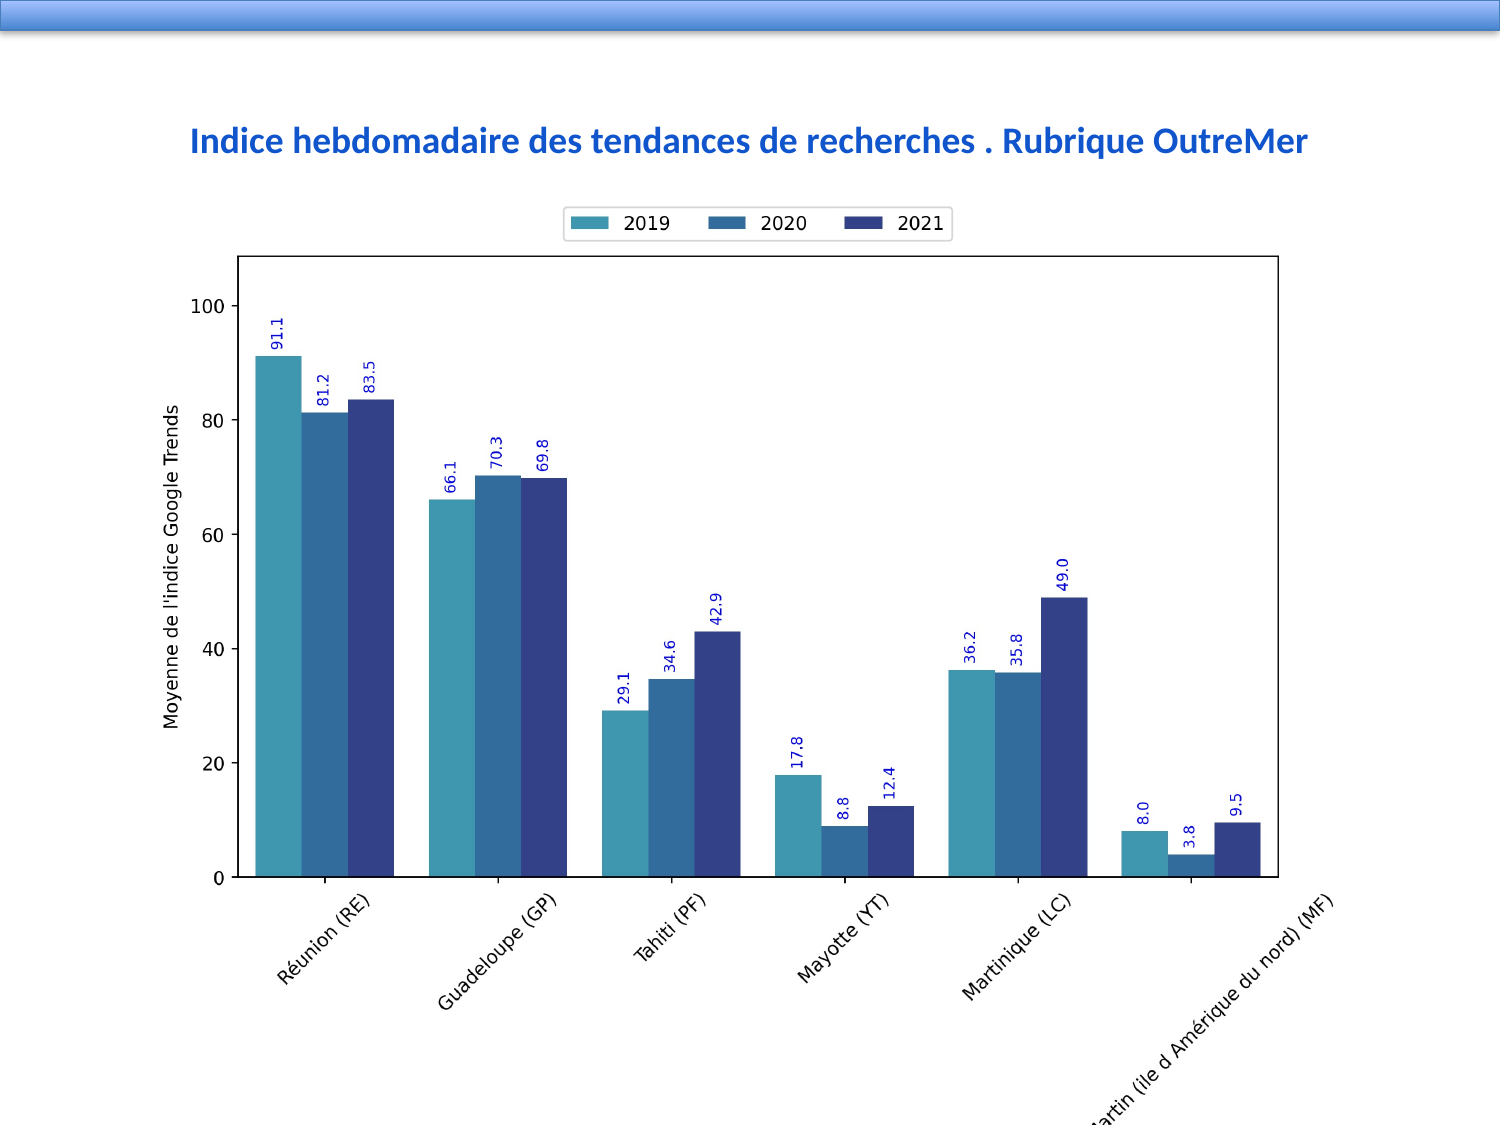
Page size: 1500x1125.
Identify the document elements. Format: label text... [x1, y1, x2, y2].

picture [149, 194, 1351, 1125]
title Indice hebdomadaire des tendances de recherches . Rubrique OutreMer [75, 45, 1425, 233]
text_box [0, 0, 1500, 31]
